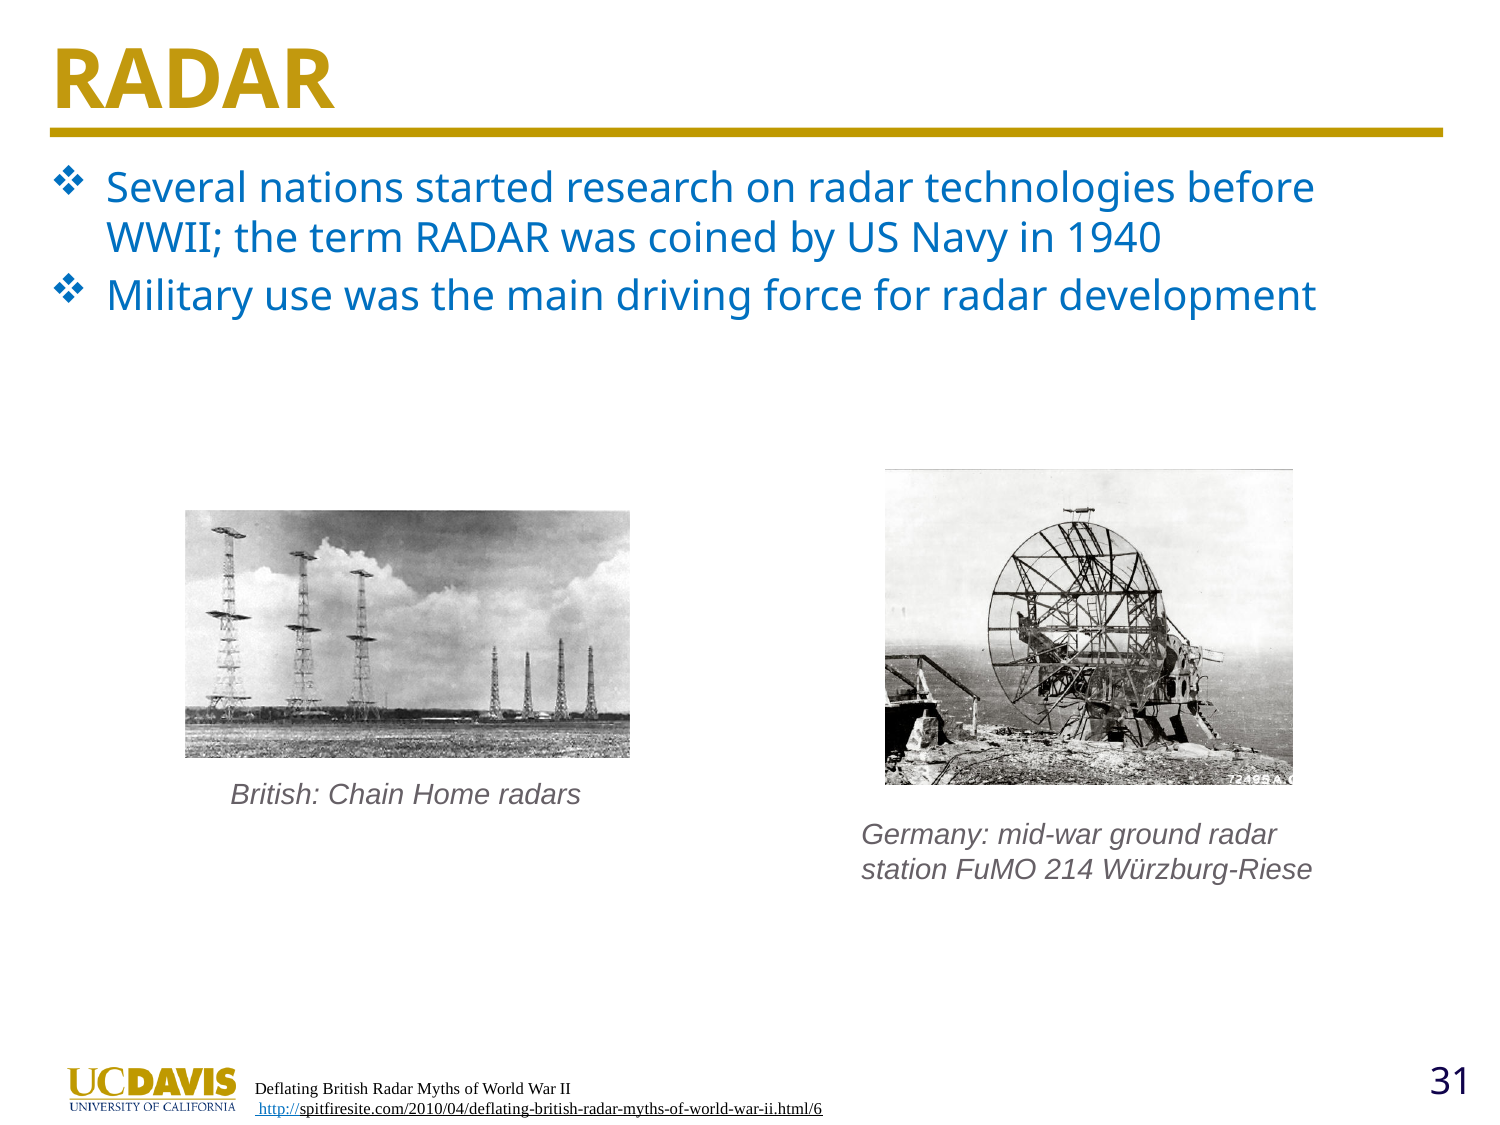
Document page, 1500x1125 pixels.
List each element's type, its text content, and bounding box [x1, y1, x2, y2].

list Several nations started research on radar technologies before WWII; the term RADAR was coined by US Navy in 1940 Military use was the main driving force for radar development [49, 152, 1444, 865]
picture [184, 510, 630, 759]
text_box Deflating British Radar Myths of World War II http://spitfiresite.com/2010/04/deflating-british-radar-myths-of-world-war-ii.html/6 [239, 1070, 990, 1125]
title RADAR [49, 0, 1273, 151]
text_box Germany: mid-war ground radar station FuMO 214 Würzburg-Riese [846, 808, 1332, 893]
picture [67, 1067, 236, 1111]
picture [884, 469, 1293, 786]
text_box British: Chain Home radars [215, 768, 599, 819]
